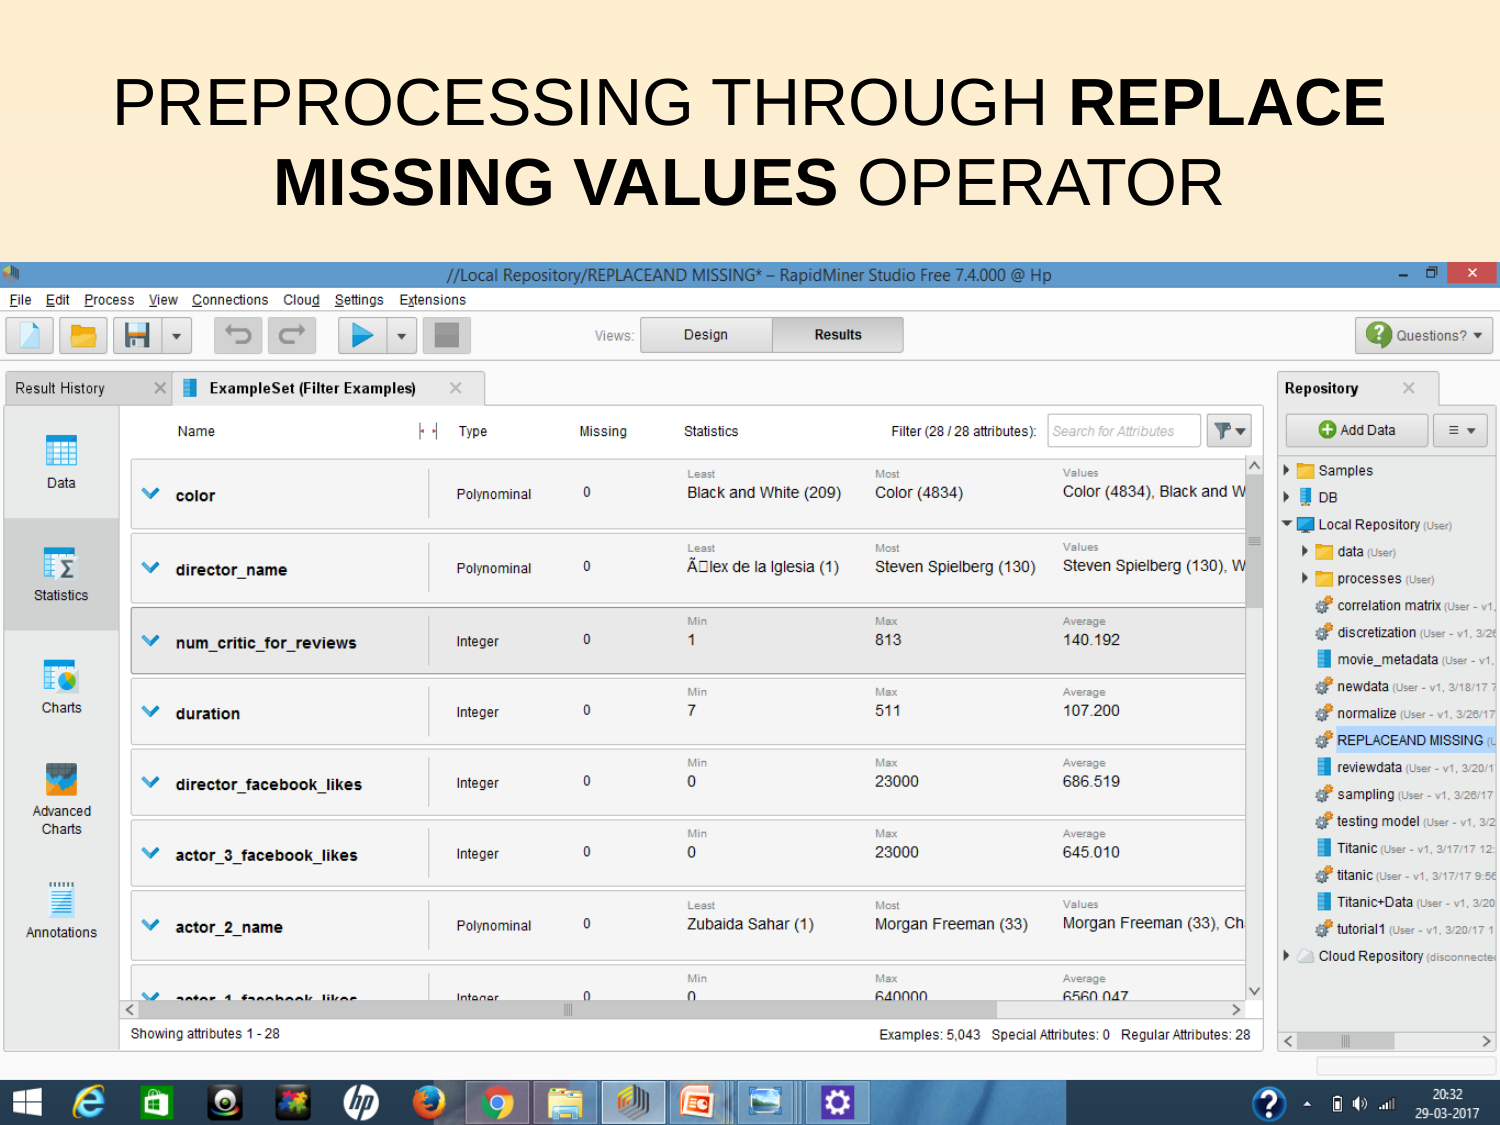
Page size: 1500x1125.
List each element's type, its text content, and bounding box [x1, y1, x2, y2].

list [0, 262, 1500, 1125]
title PREPROCESSING THROUGH REPLACE MISSING VALUES OPERATOR [75, 45, 1425, 233]
